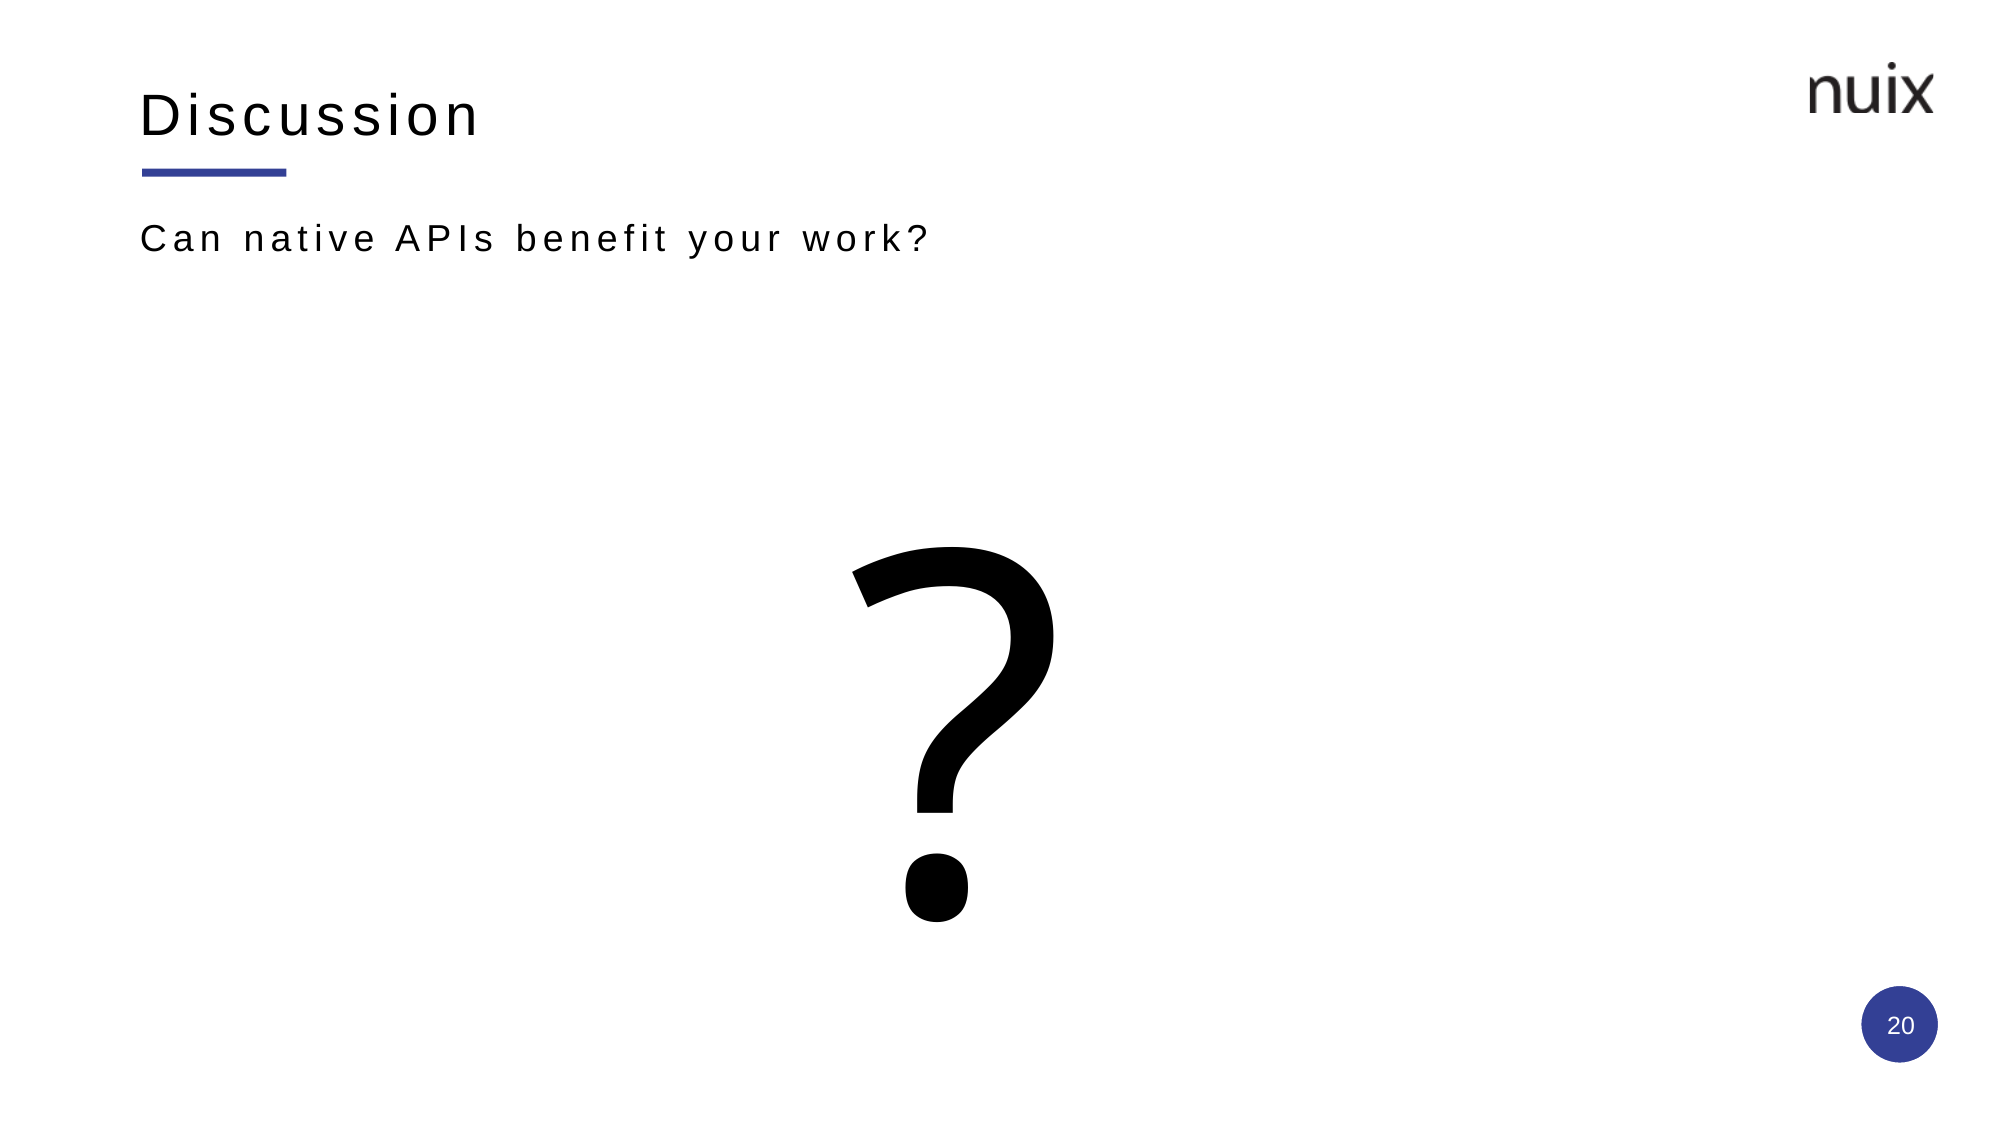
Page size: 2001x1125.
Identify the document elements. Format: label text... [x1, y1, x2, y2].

list Can native APIs benefit your work? [125, 206, 1773, 272]
list ? [209, 508, 1689, 966]
title Discussion [125, 69, 1773, 206]
